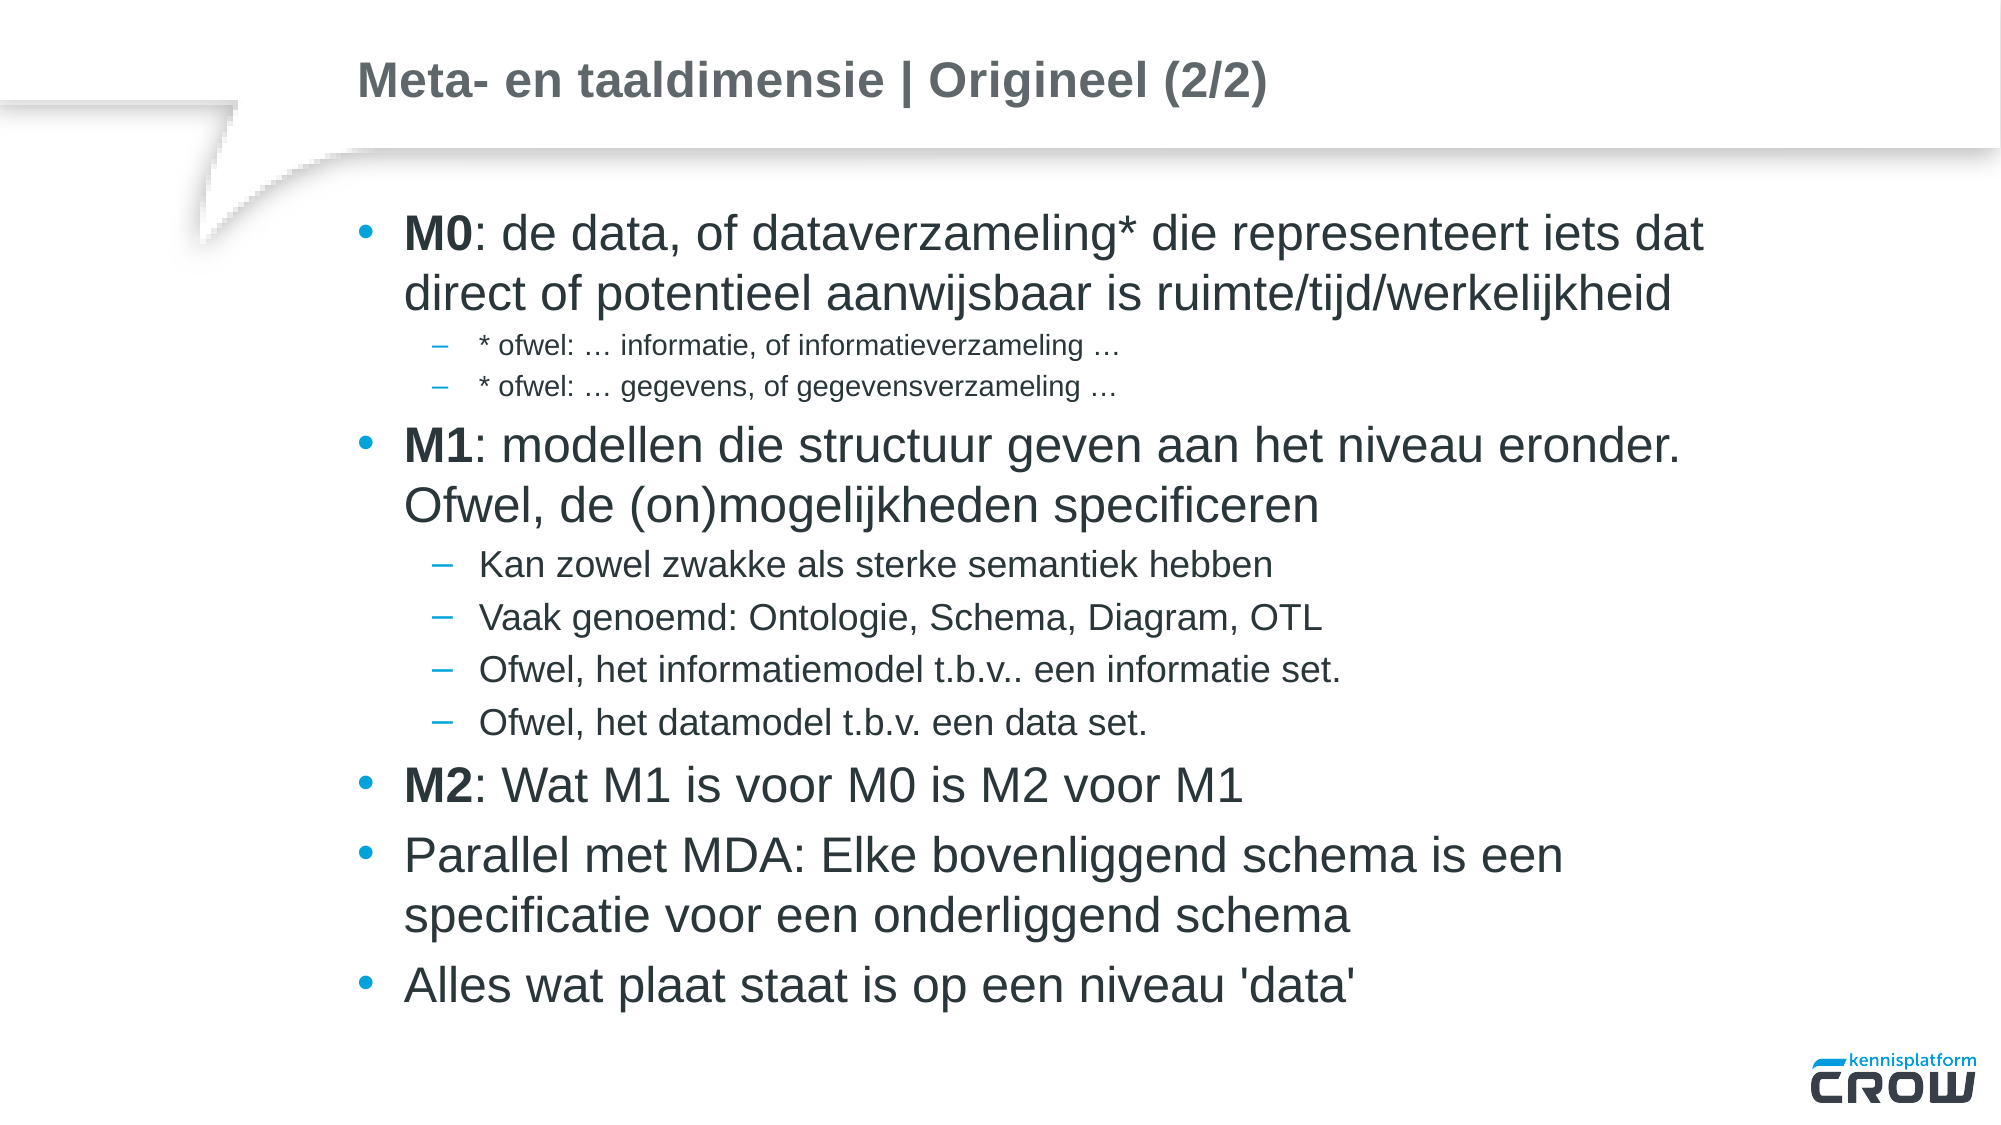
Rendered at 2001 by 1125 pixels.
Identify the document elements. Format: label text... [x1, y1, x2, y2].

text_box M0: de data, of dataverzameling* die representeert iets dat direct of potentieel aanwijsbaar is ruimte/tijd/werkelijkheid * ofwel: … informatie, of informatieverzameling … * ofwel: … gegevens, of gegevensverzameling … M1: modellen die structuur geven aan het niveau eronder. Ofwel, de (on)mogelijkheden specificeren Kan zowel zwakke als sterke semantiek hebben Vaak genoemd: Ontologie, Schema, Diagram, OTL Ofwel, het informatiemodel t.b.v.. een informatie set. Ofwel, het datamodel t.b.v. een data set. M2: Wat M1 is voor M0 is M2 voor M1 Parallel met MDA: Elke bovenliggend schema is een specificatie voor een onderliggend schema Alles wat plaat staat is op een niveau 'data' [342, 193, 1839, 1062]
picture [1943, 1053, 1976, 1059]
picture [1919, 1053, 1938, 1063]
picture [1811, 1053, 1976, 1103]
title Meta- en taaldimensie | Origineel (2/2) [342, 3, 1973, 132]
